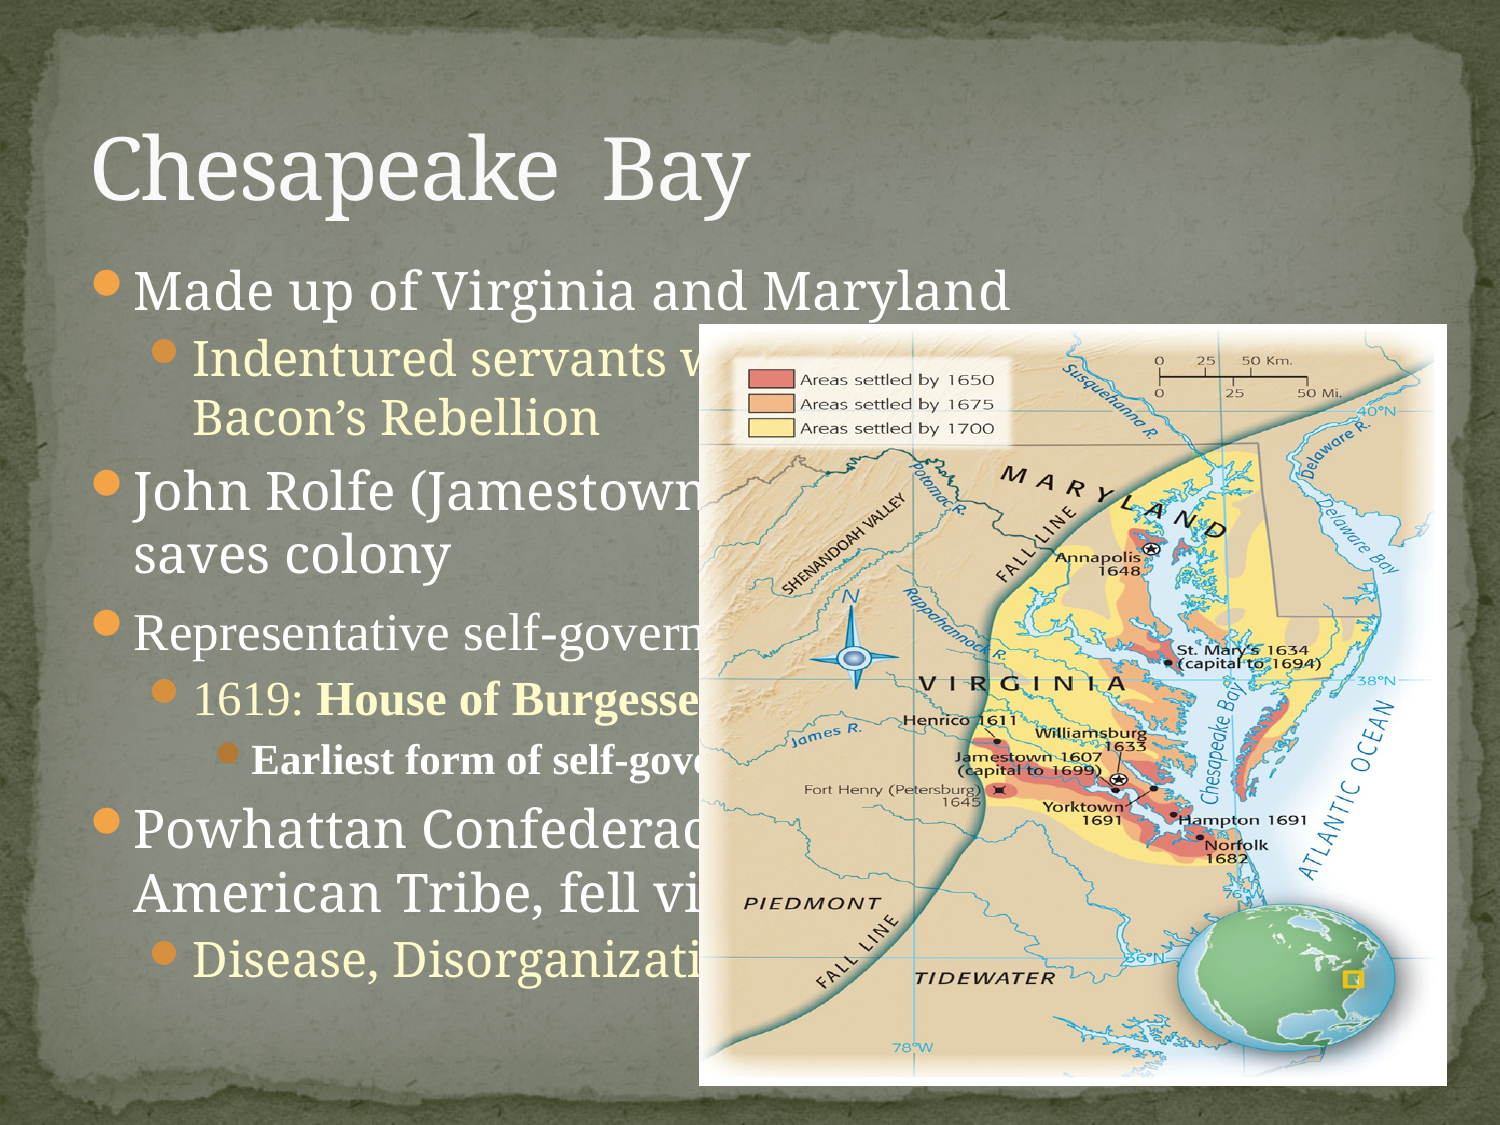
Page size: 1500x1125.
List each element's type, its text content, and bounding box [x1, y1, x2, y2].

title Chesapeake Bay [74, 24, 1425, 225]
list Made up of Virginia and Maryland Indentured servants were early labor source until Bacon’s Rebellion John Rolfe (Jamestown) introduces tobacco and saves colony Representative self-government 1619: House of Burgesses Earliest form of self-government Powhattan Confederacy: Neighboring Native American Tribe, fell victim to 3 D’s. Disease, Disorganization, Disposability [75, 249, 1425, 1000]
picture [699, 324, 1447, 1086]
